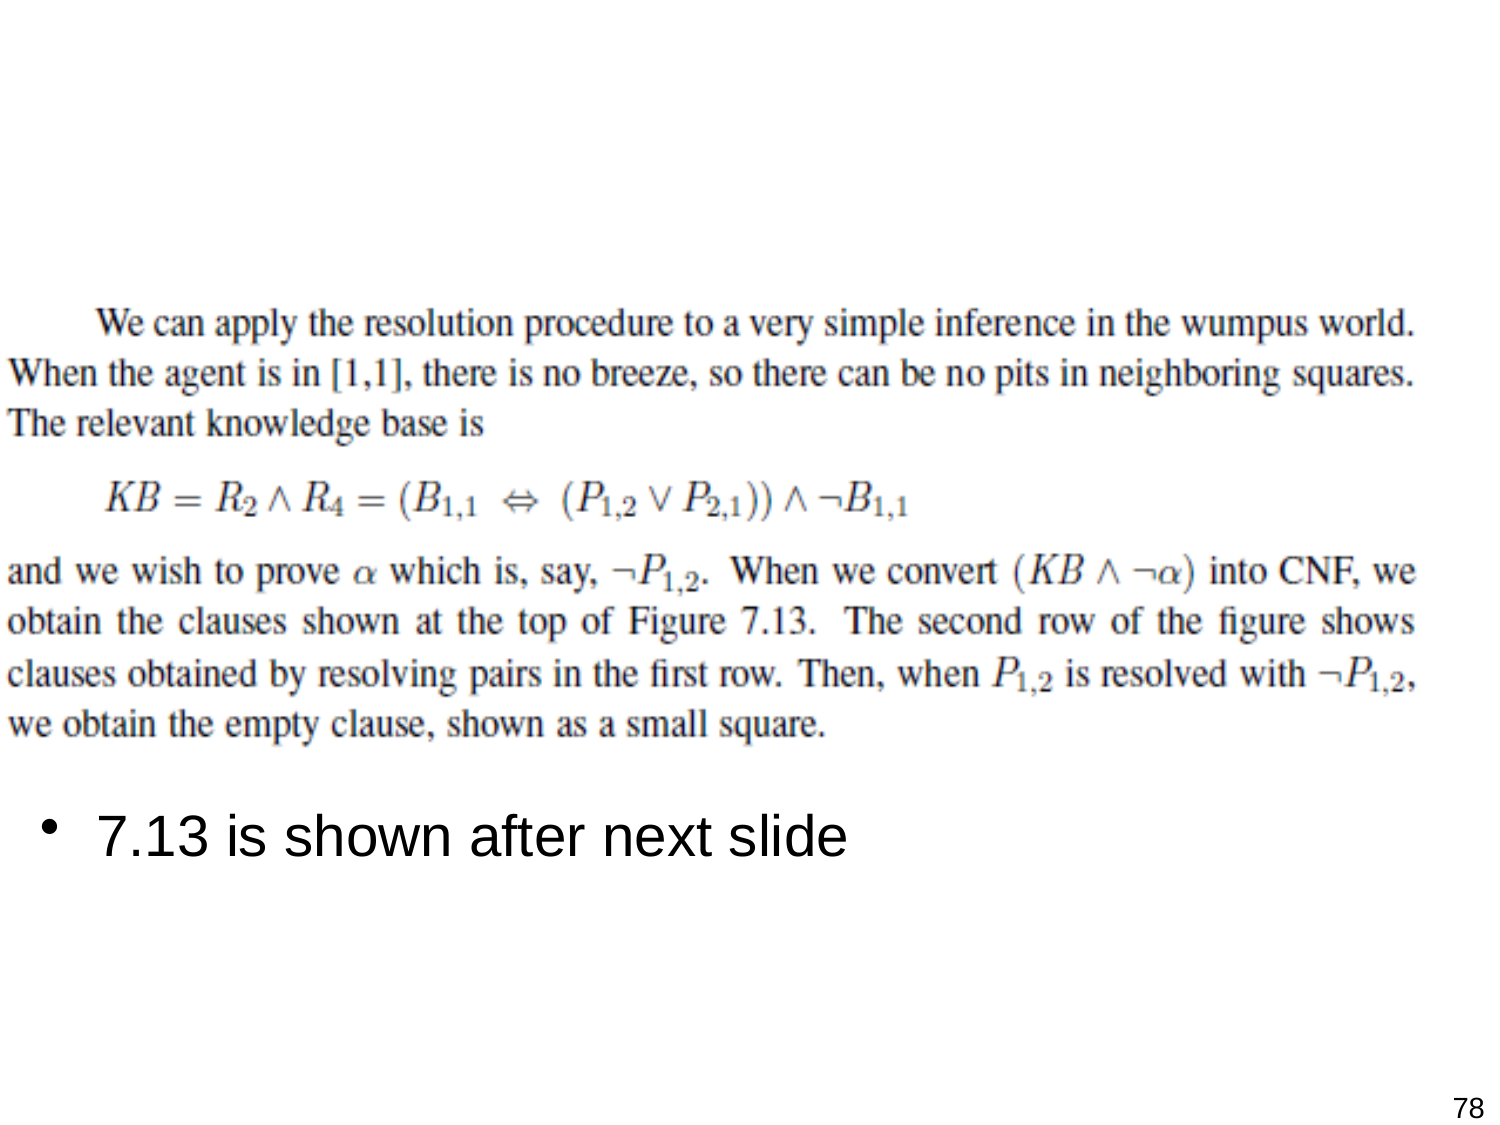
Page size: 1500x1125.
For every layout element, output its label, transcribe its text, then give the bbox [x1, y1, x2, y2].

slide_number 78 [1424, 1046, 1500, 1125]
picture [0, 299, 1451, 751]
list 7.13 is shown after next slide [24, 137, 1476, 1038]
